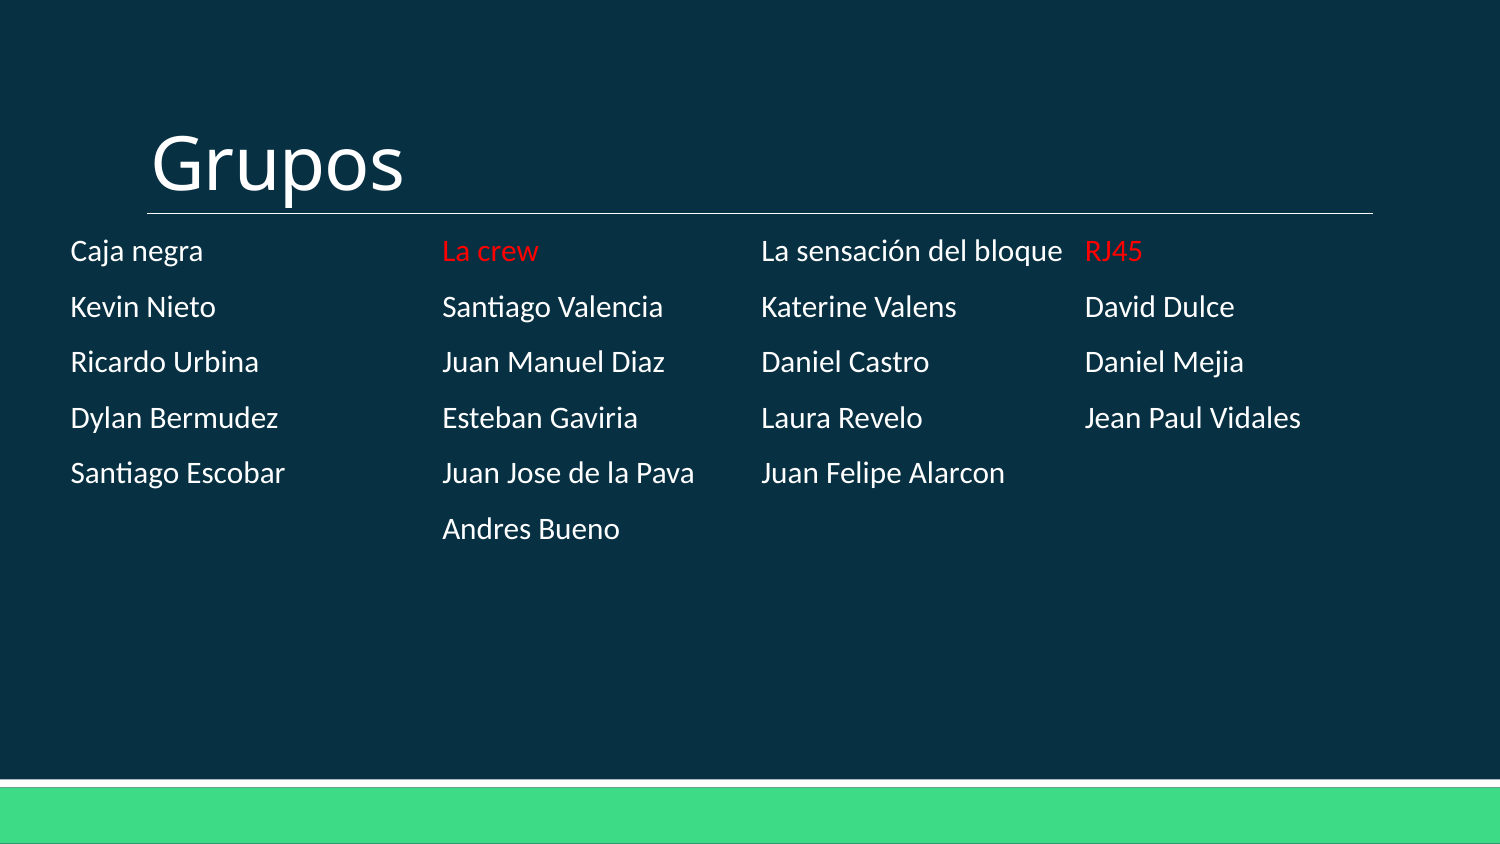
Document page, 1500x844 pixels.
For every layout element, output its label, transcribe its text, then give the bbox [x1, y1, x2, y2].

text_box RJ45 David Dulce Daniel Mejia Jean Paul Vidales [1073, 227, 1441, 722]
text_box La crew Santiago Valencia Juan Manuel Diaz Esteban Gaviria Juan Jose de la Pava Andres Bueno [430, 227, 749, 722]
title Grupos [135, 35, 1373, 214]
text_box La sensación del bloque Katerine Valens Daniel Castro Laura Revelo Juan Felipe Alarcon [749, 227, 1073, 722]
list Caja negra Kevin Nieto Ricardo Urbina Dylan Bermudez Santiago Escobar [59, 227, 427, 723]
